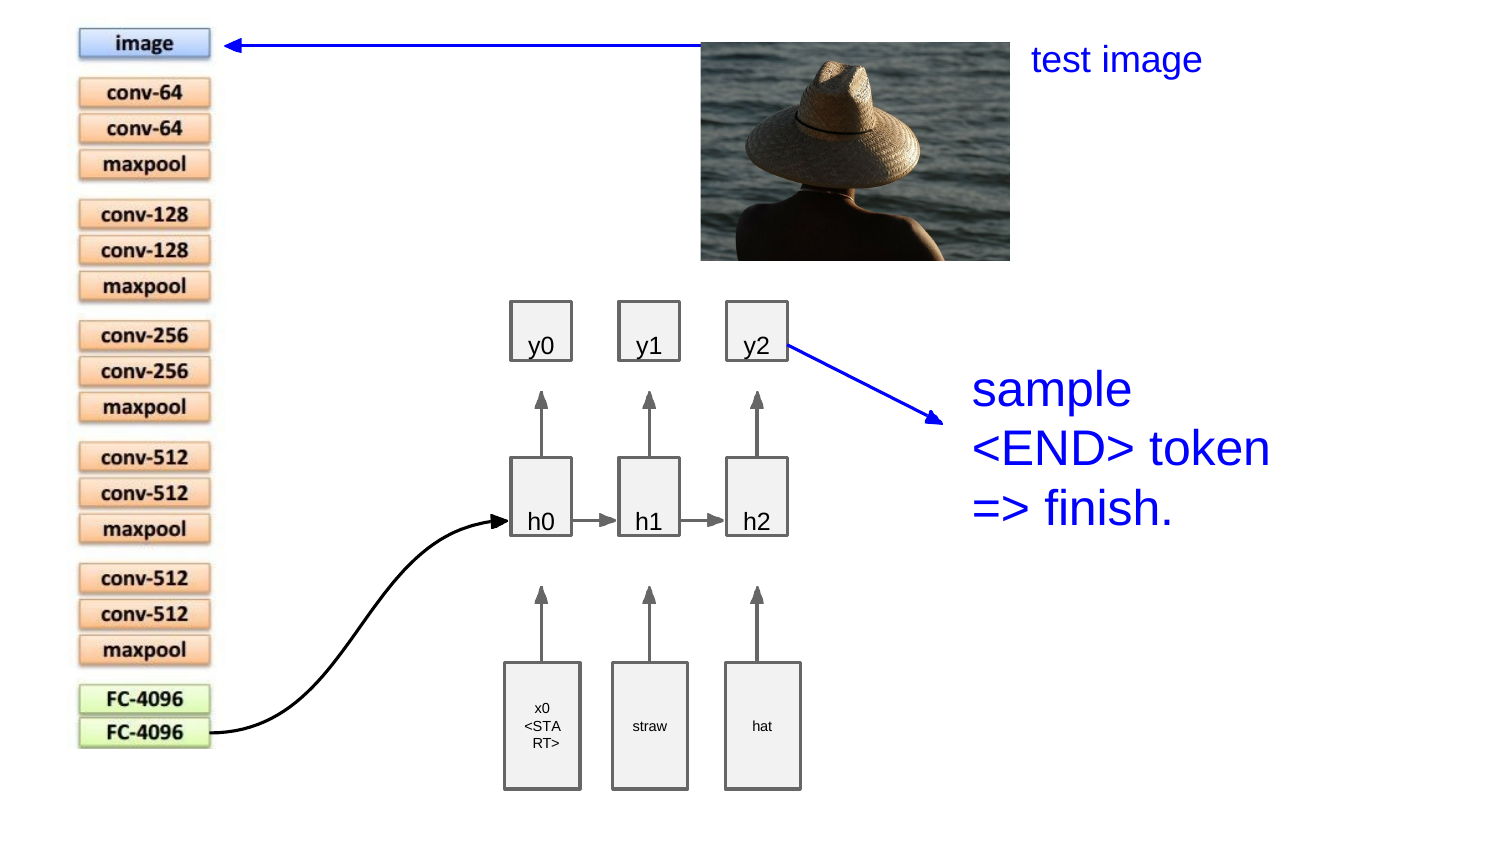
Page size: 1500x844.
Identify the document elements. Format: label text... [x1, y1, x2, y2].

text_box [706, 42, 1010, 261]
text_box h2 [726, 457, 788, 536]
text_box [54, 513, 690, 836]
text_box y2 [726, 301, 788, 361]
text_box [706, 513, 724, 527]
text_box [750, 586, 765, 664]
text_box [67, 16, 703, 827]
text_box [750, 390, 765, 458]
text_box sample <END> token => finish. [969, 354, 1274, 536]
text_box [785, 342, 944, 425]
text_box test image [1028, 32, 1206, 80]
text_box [642, 391, 657, 460]
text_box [723, 661, 803, 791]
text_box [502, 391, 582, 511]
